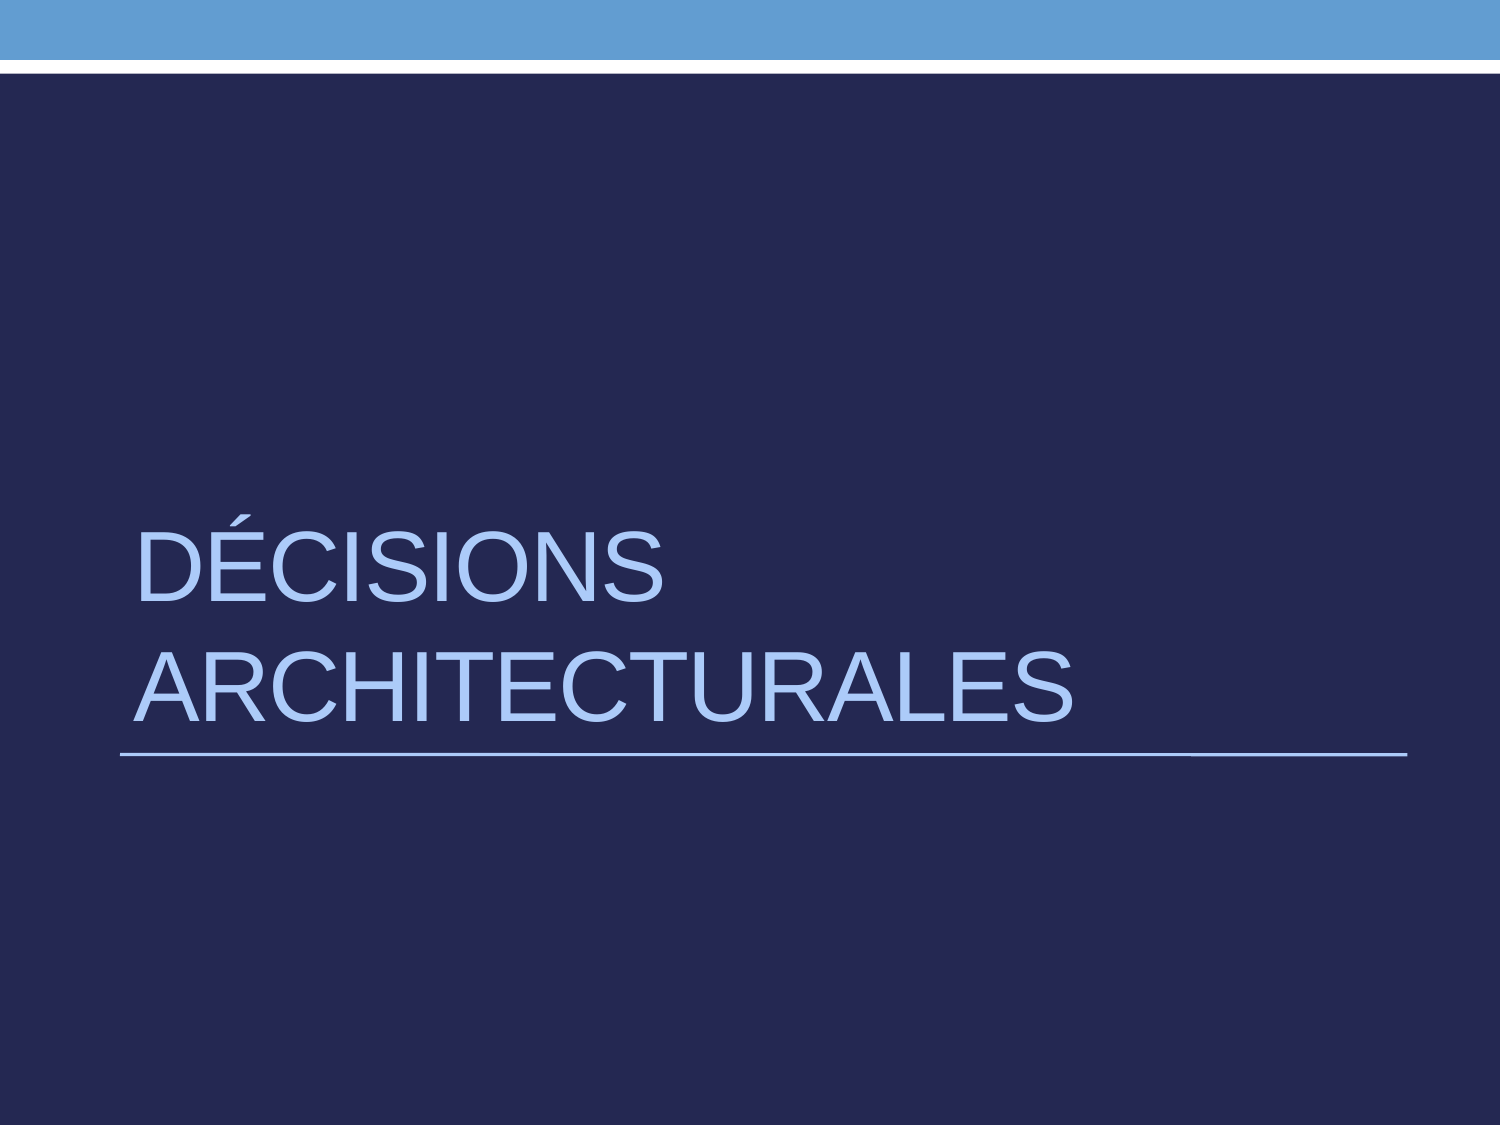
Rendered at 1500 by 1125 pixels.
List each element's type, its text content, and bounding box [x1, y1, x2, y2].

title Décisions architecturales [118, 387, 1394, 749]
